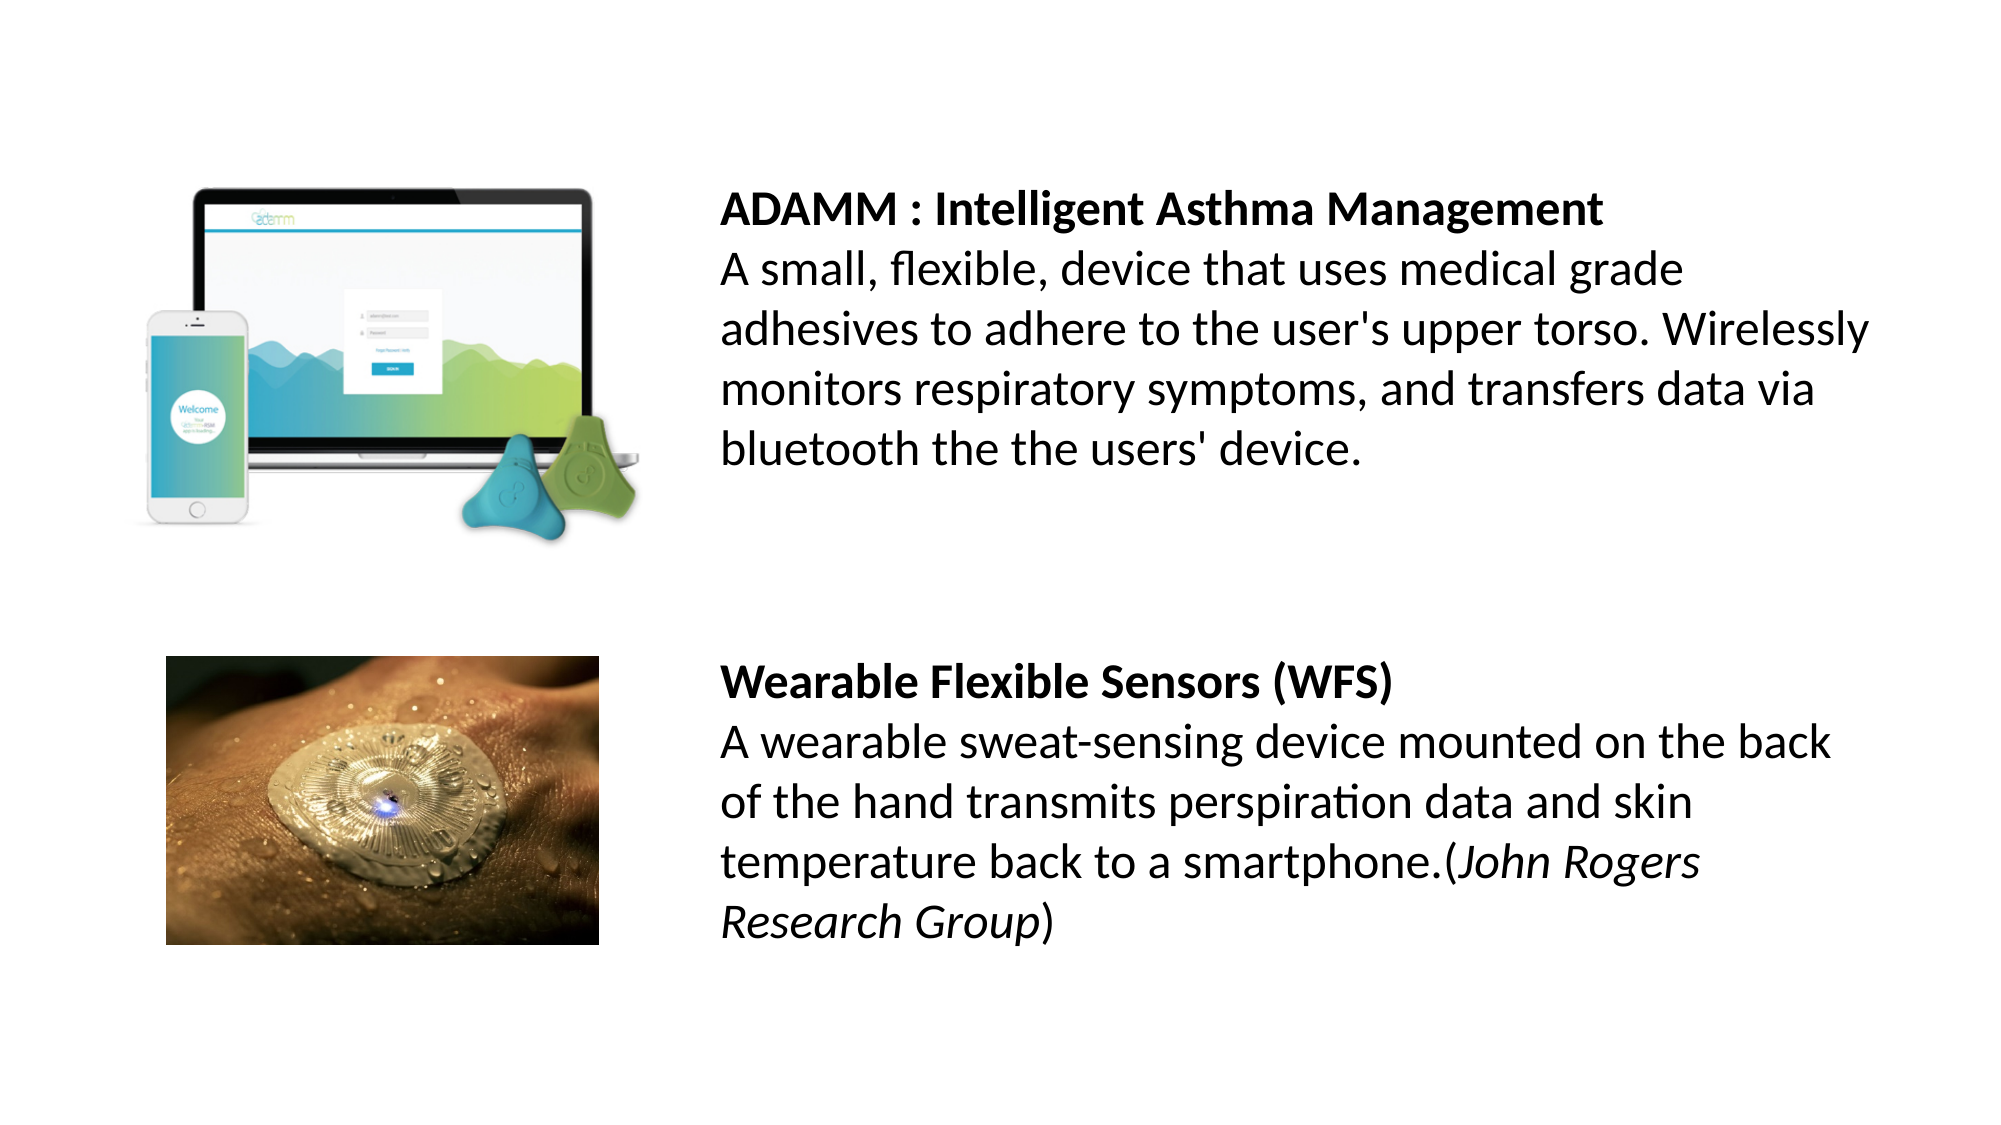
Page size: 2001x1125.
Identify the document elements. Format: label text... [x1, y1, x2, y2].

text_box Wearable Flexible Sensors (WFS) A wearable sweat-sensing device mounted on the back of the hand transmits perspiration data and skin temperature back to a smartphone.(John Rogers Research Group) [705, 641, 1893, 956]
picture [166, 656, 599, 945]
picture [120, 185, 645, 552]
text_box ADAMM : Intelligent Asthma Management A small, flexible, device that uses medical grade adhesives to adhere to the user's upper torso. Wirelessly monitors respiratory symptoms, and transfers data via bluetooth the the users' device. [705, 168, 1893, 483]
